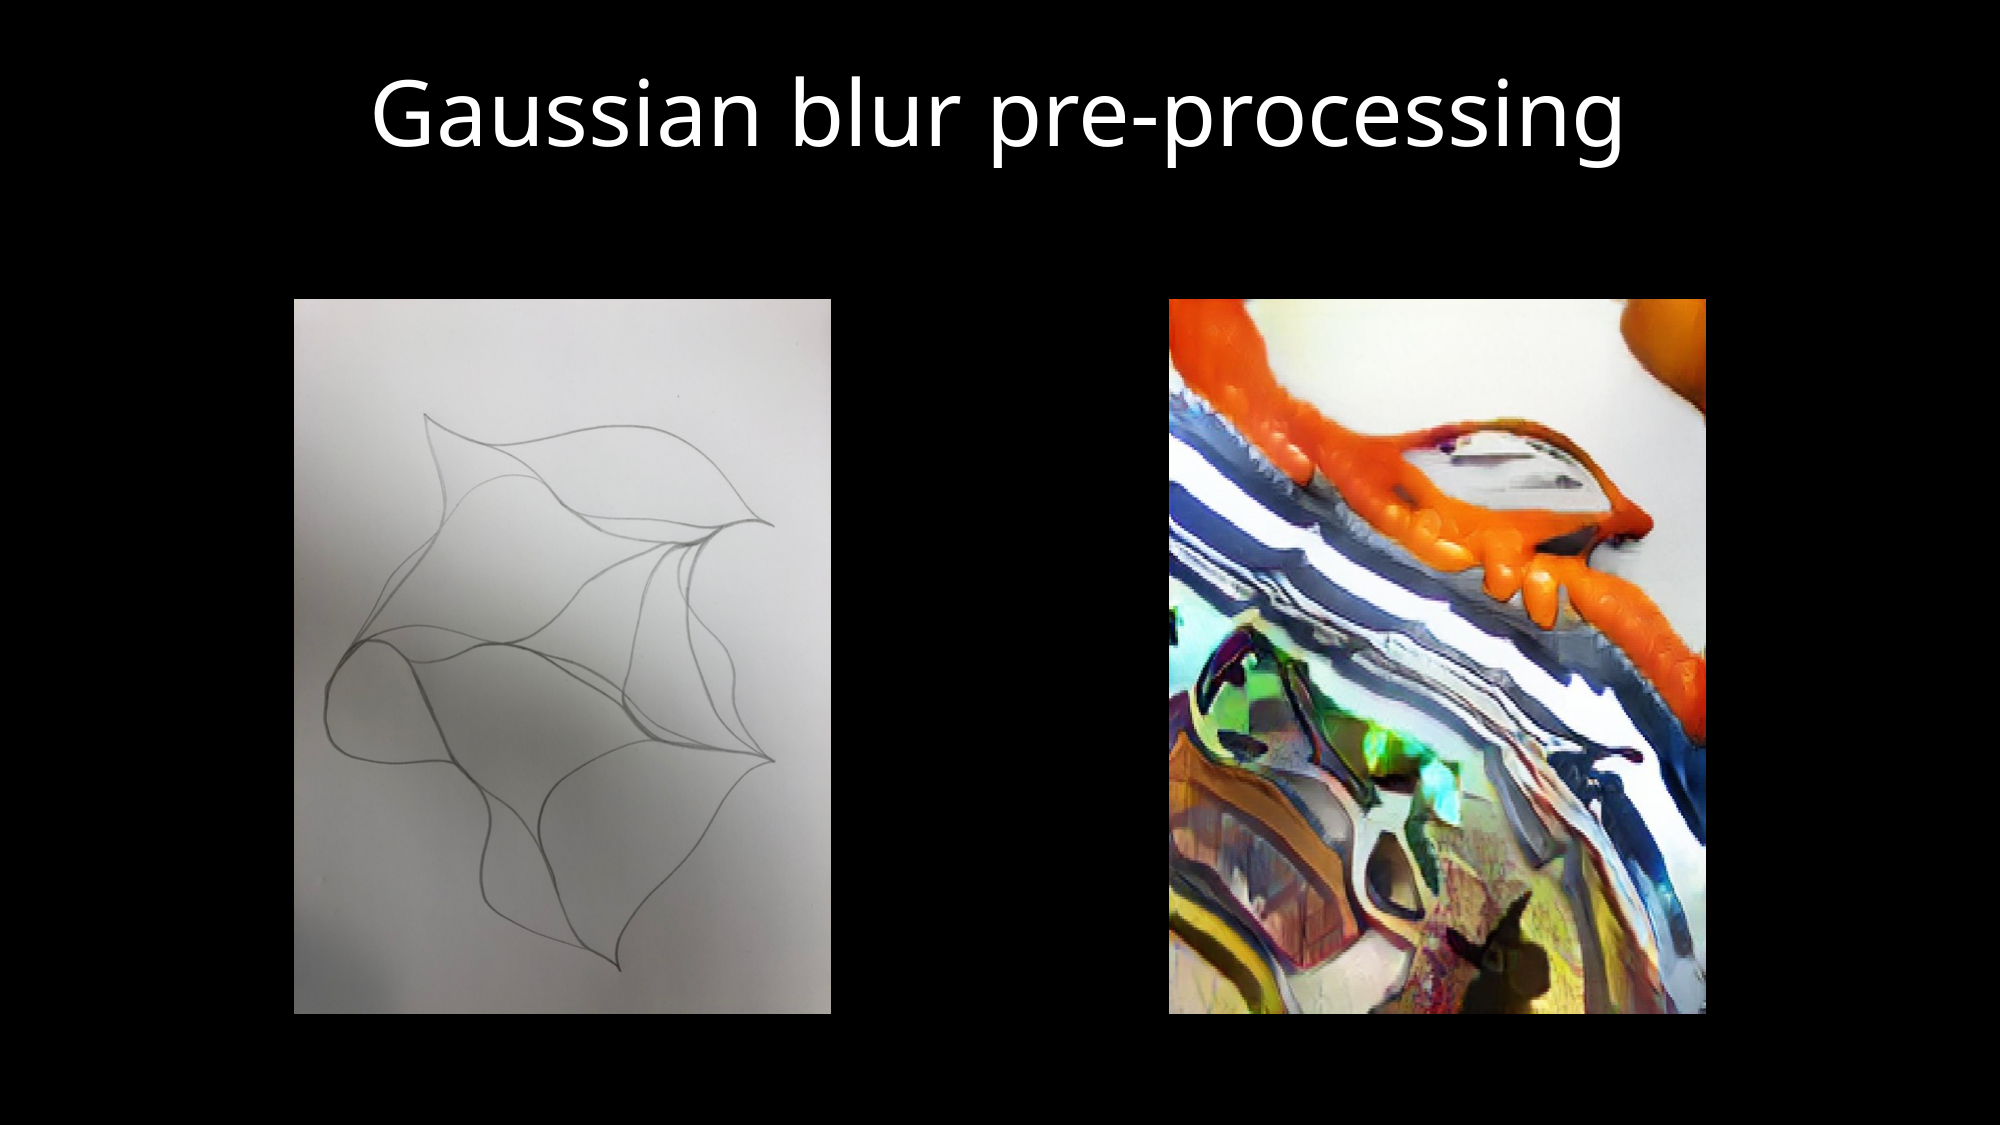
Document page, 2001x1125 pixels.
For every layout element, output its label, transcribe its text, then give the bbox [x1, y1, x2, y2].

picture [1169, 299, 1706, 1014]
title Gaussian blur pre-processing [137, 8, 1863, 226]
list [294, 299, 831, 1014]
